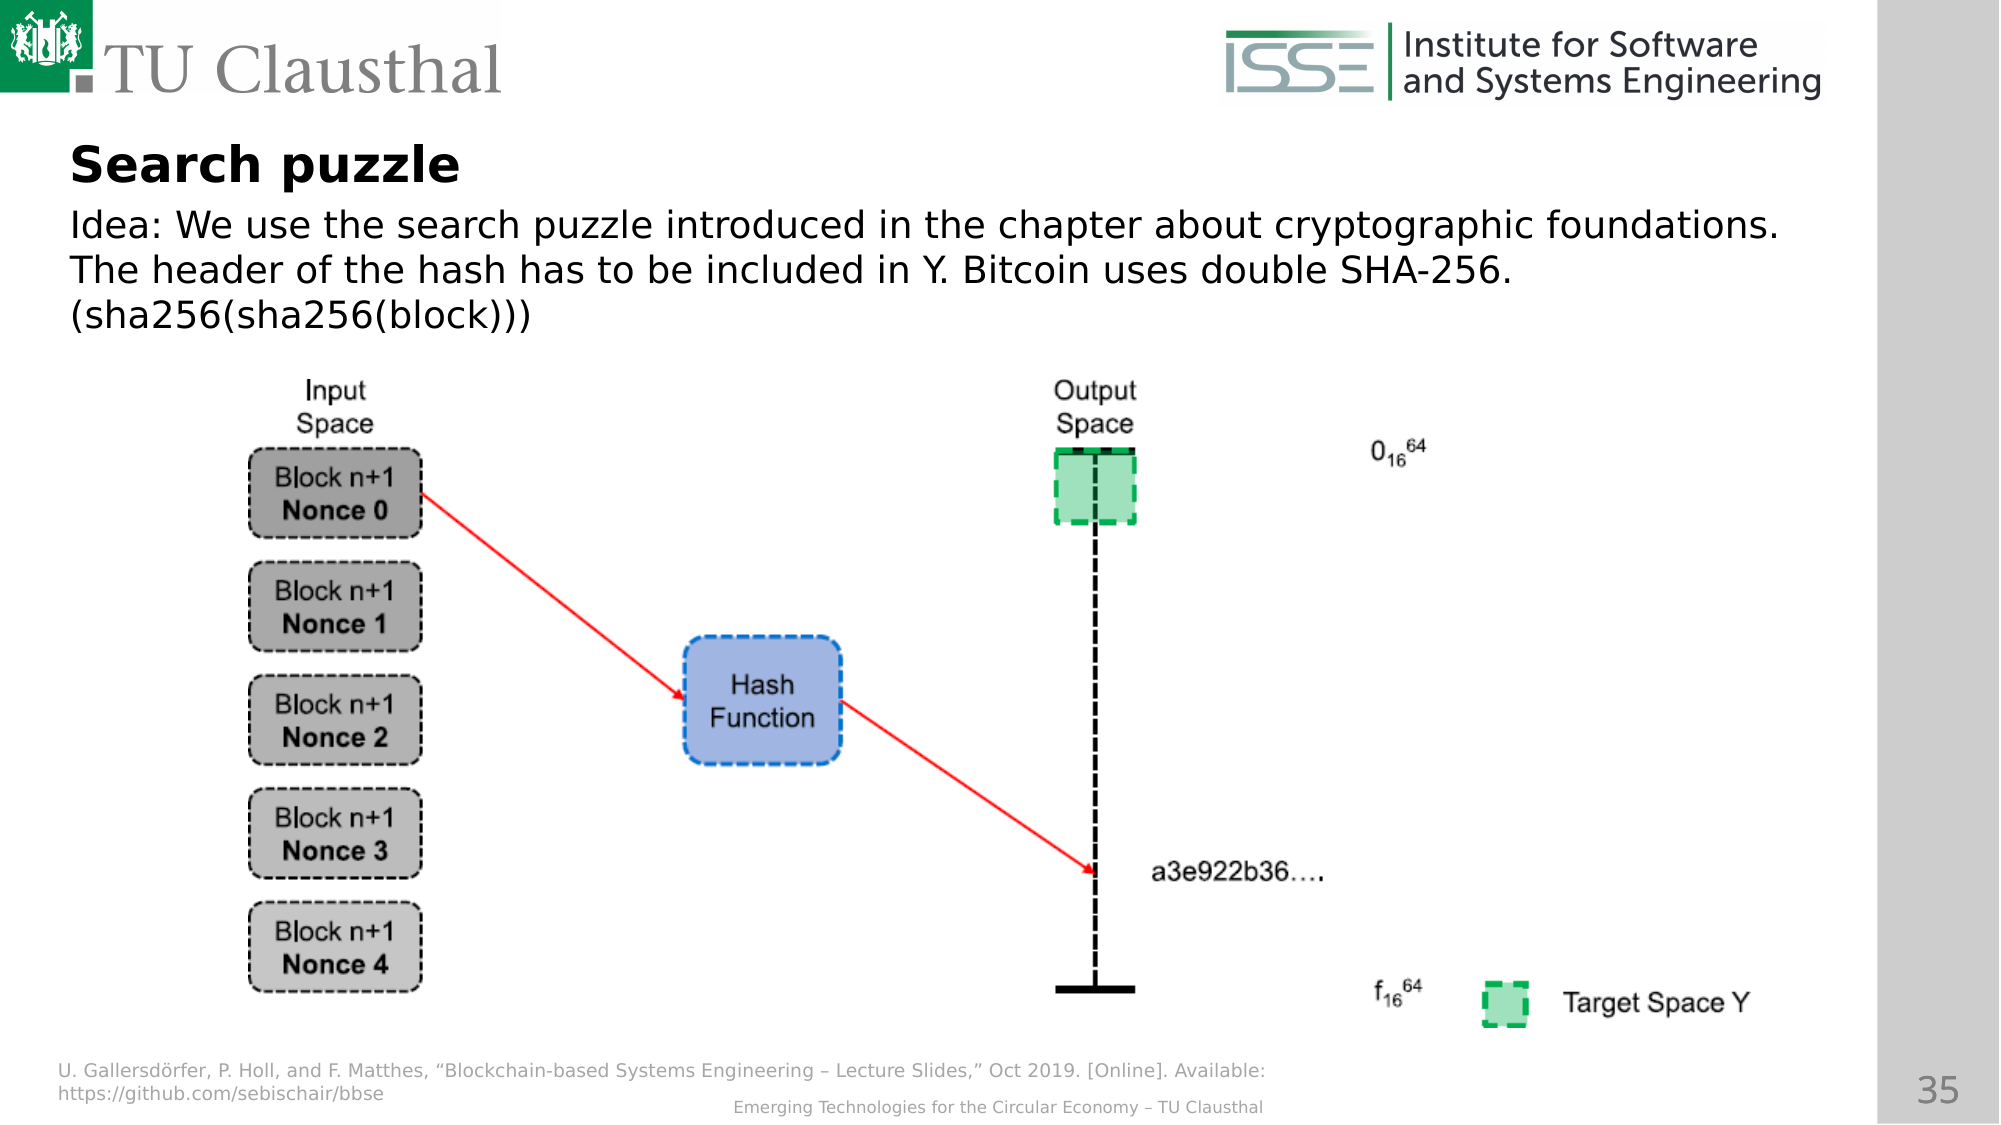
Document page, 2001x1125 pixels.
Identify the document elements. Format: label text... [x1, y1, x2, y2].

picture [0, 0, 501, 93]
picture [1218, 22, 1826, 107]
text_box U. Gallersdörfer, P. Holl, and F. Matthes, “Blockchain-based Systems Engineering – Lecture Slides,” Oct 2019. [Online]. Available: https://github.com/sebischair/bbse [43, 1051, 1521, 1112]
picture [248, 379, 1751, 1029]
text_box Idea: We use the search puzzle introduced in the chapter about cryptographic foundations. The header of the hash has to be included in Y. Bitcoin uses double SHA-256. (sha256(sha256(block))) [55, 208, 1818, 329]
text_box Search puzzle [55, 125, 1818, 207]
